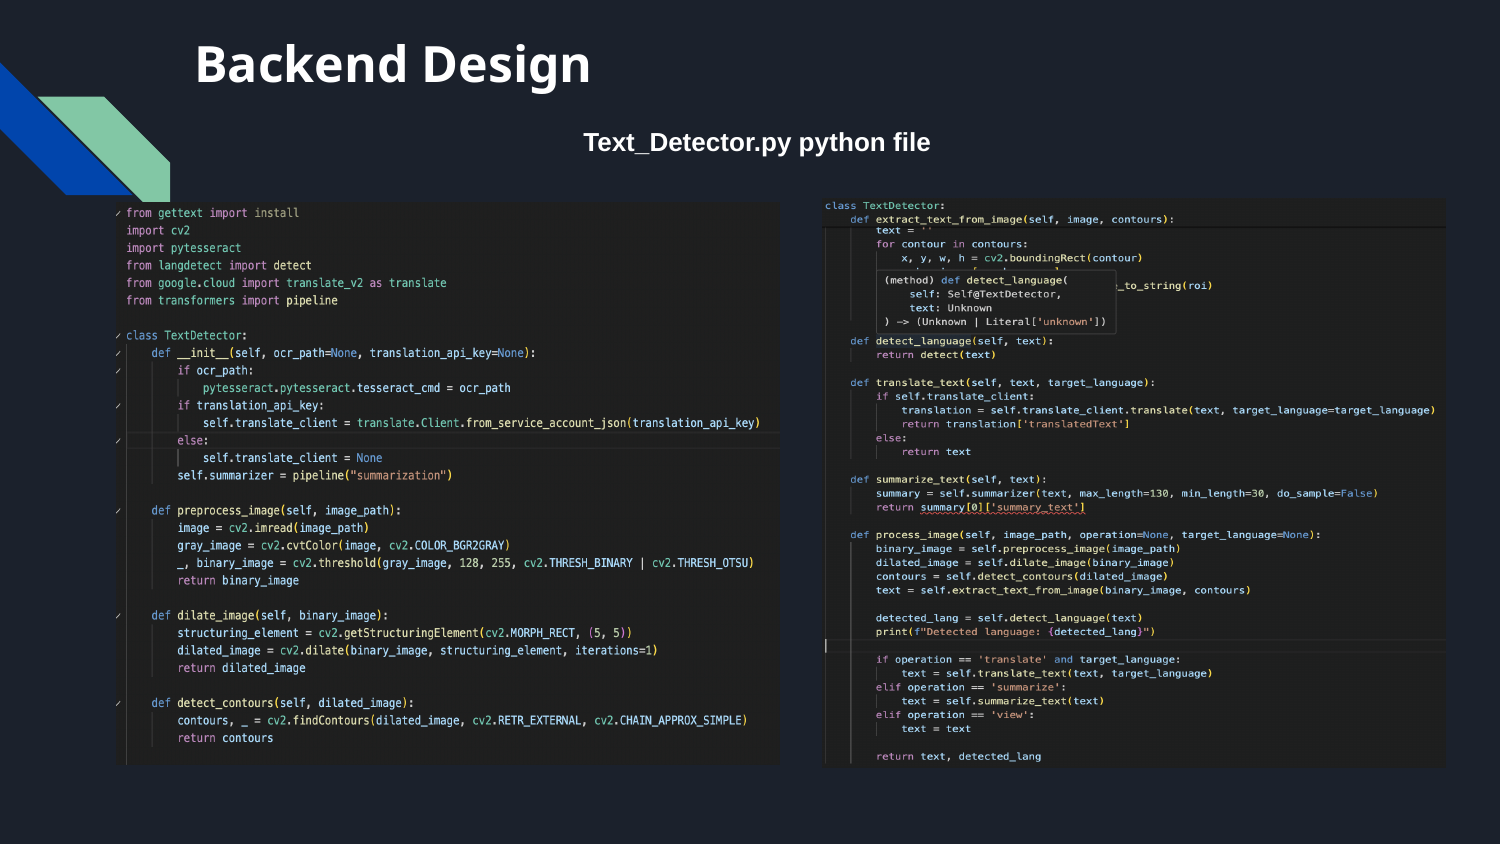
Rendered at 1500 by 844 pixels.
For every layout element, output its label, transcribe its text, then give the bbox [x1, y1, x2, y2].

text_box Text_Detector.py python file [568, 108, 1061, 172]
picture [116, 202, 781, 765]
title Backend Design [179, 17, 803, 262]
picture [822, 198, 1446, 769]
